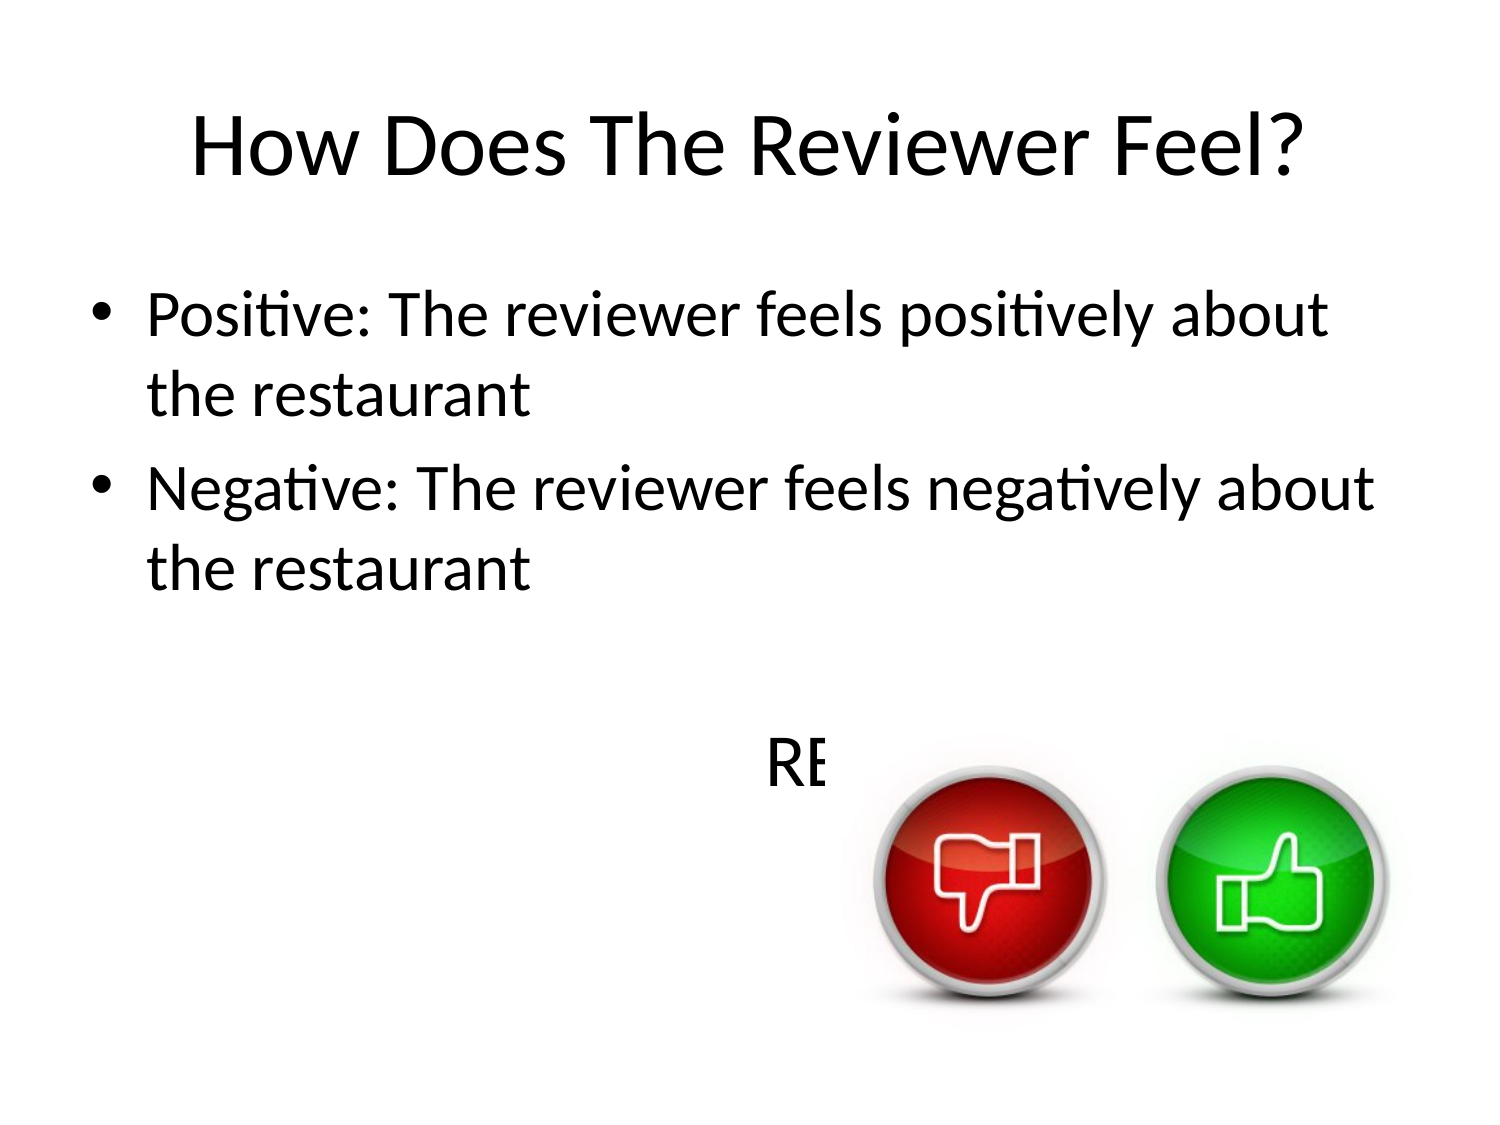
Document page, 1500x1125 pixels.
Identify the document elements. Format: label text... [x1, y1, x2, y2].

title How Does The Reviewer Feel? [75, 45, 1425, 233]
picture [824, 712, 1414, 1051]
list Positive: The reviewer feels positively about the restaurant Negative: The reviewer feels negatively about the restaurant READY? [75, 262, 1425, 1005]
